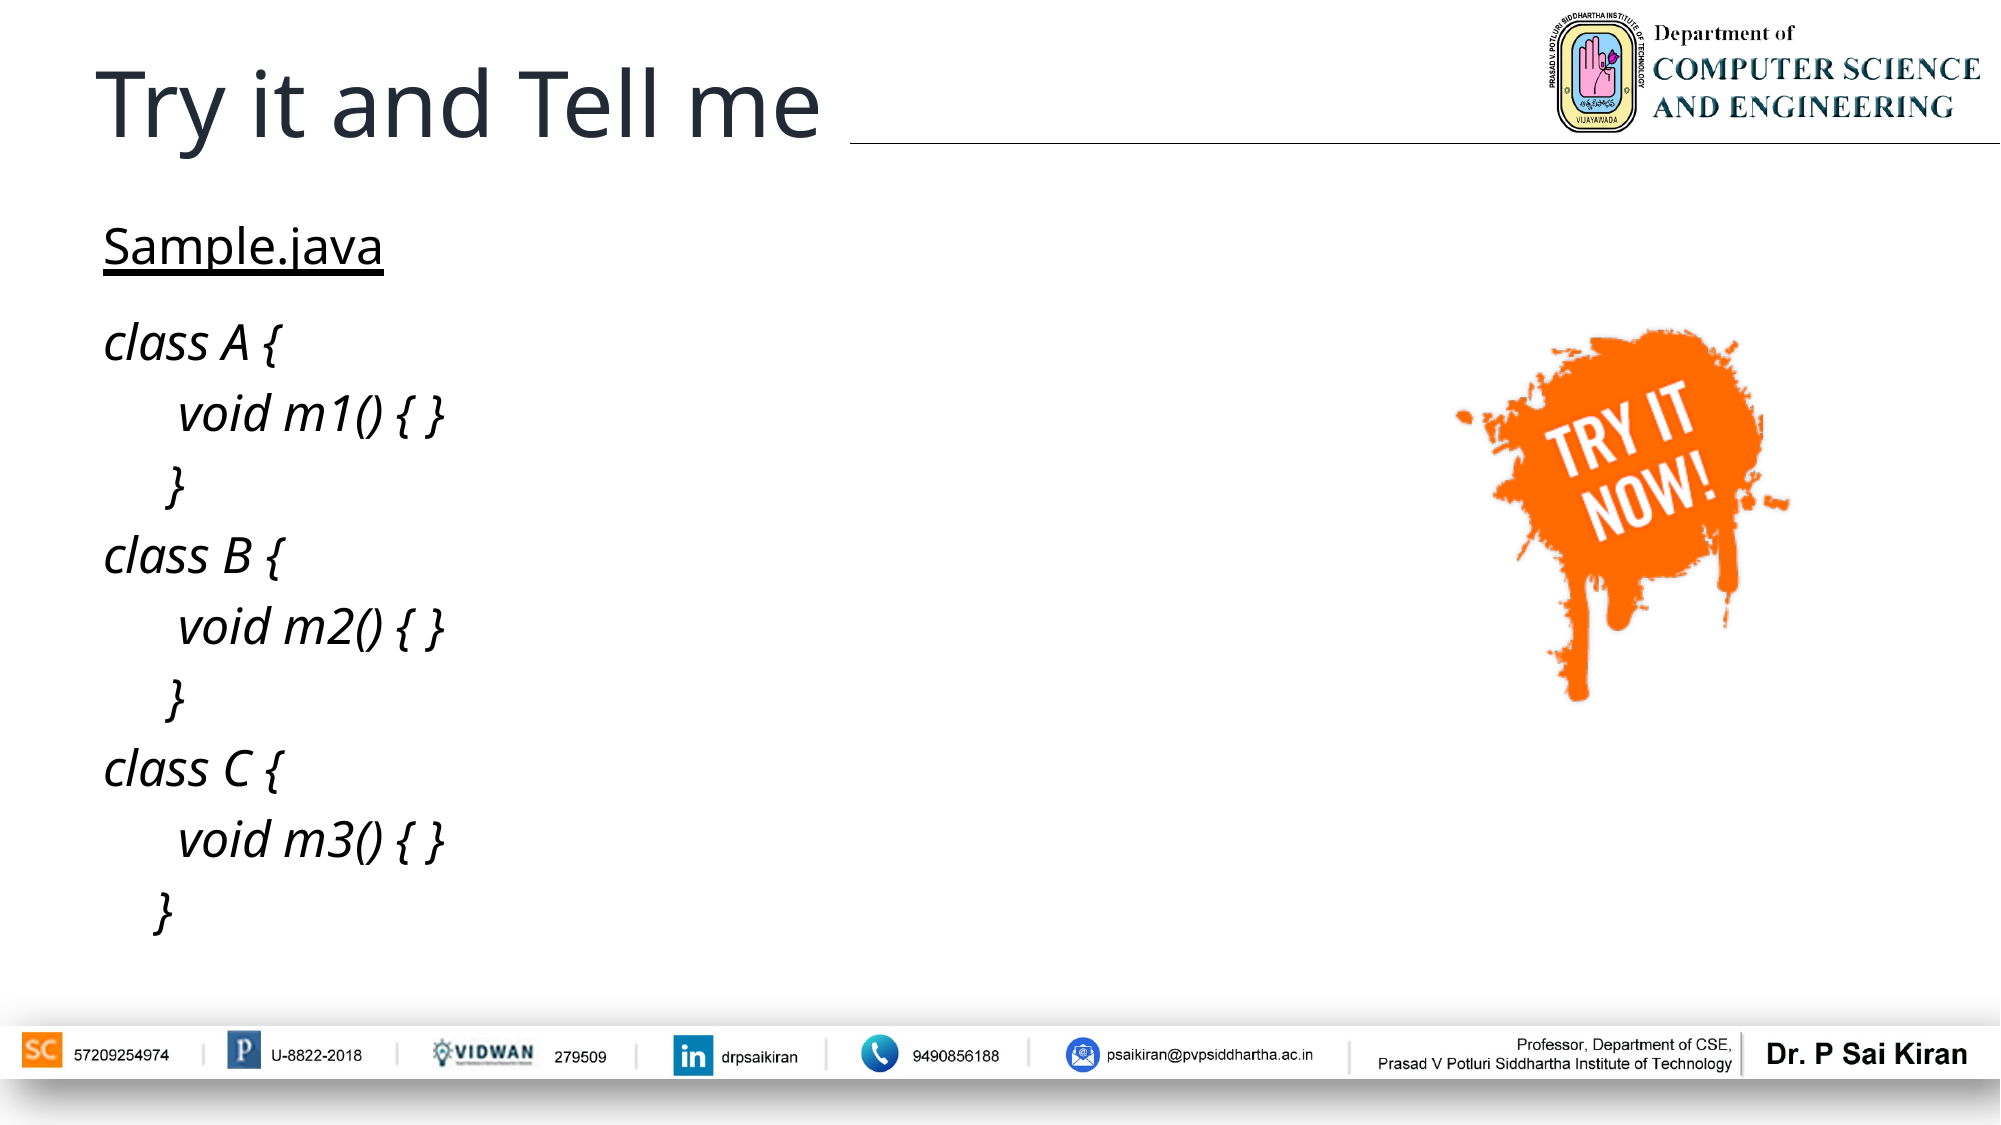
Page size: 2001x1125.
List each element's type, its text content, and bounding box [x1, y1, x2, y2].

text_box Try it and Tell me [80, 38, 839, 164]
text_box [1548, 11, 1981, 133]
text_box Sample.java class A { void m1() { } } class B { void m2() { } } class C { void m3() { } } [86, 207, 1939, 946]
picture [1424, 310, 1832, 714]
picture [0, 1026, 2000, 1079]
